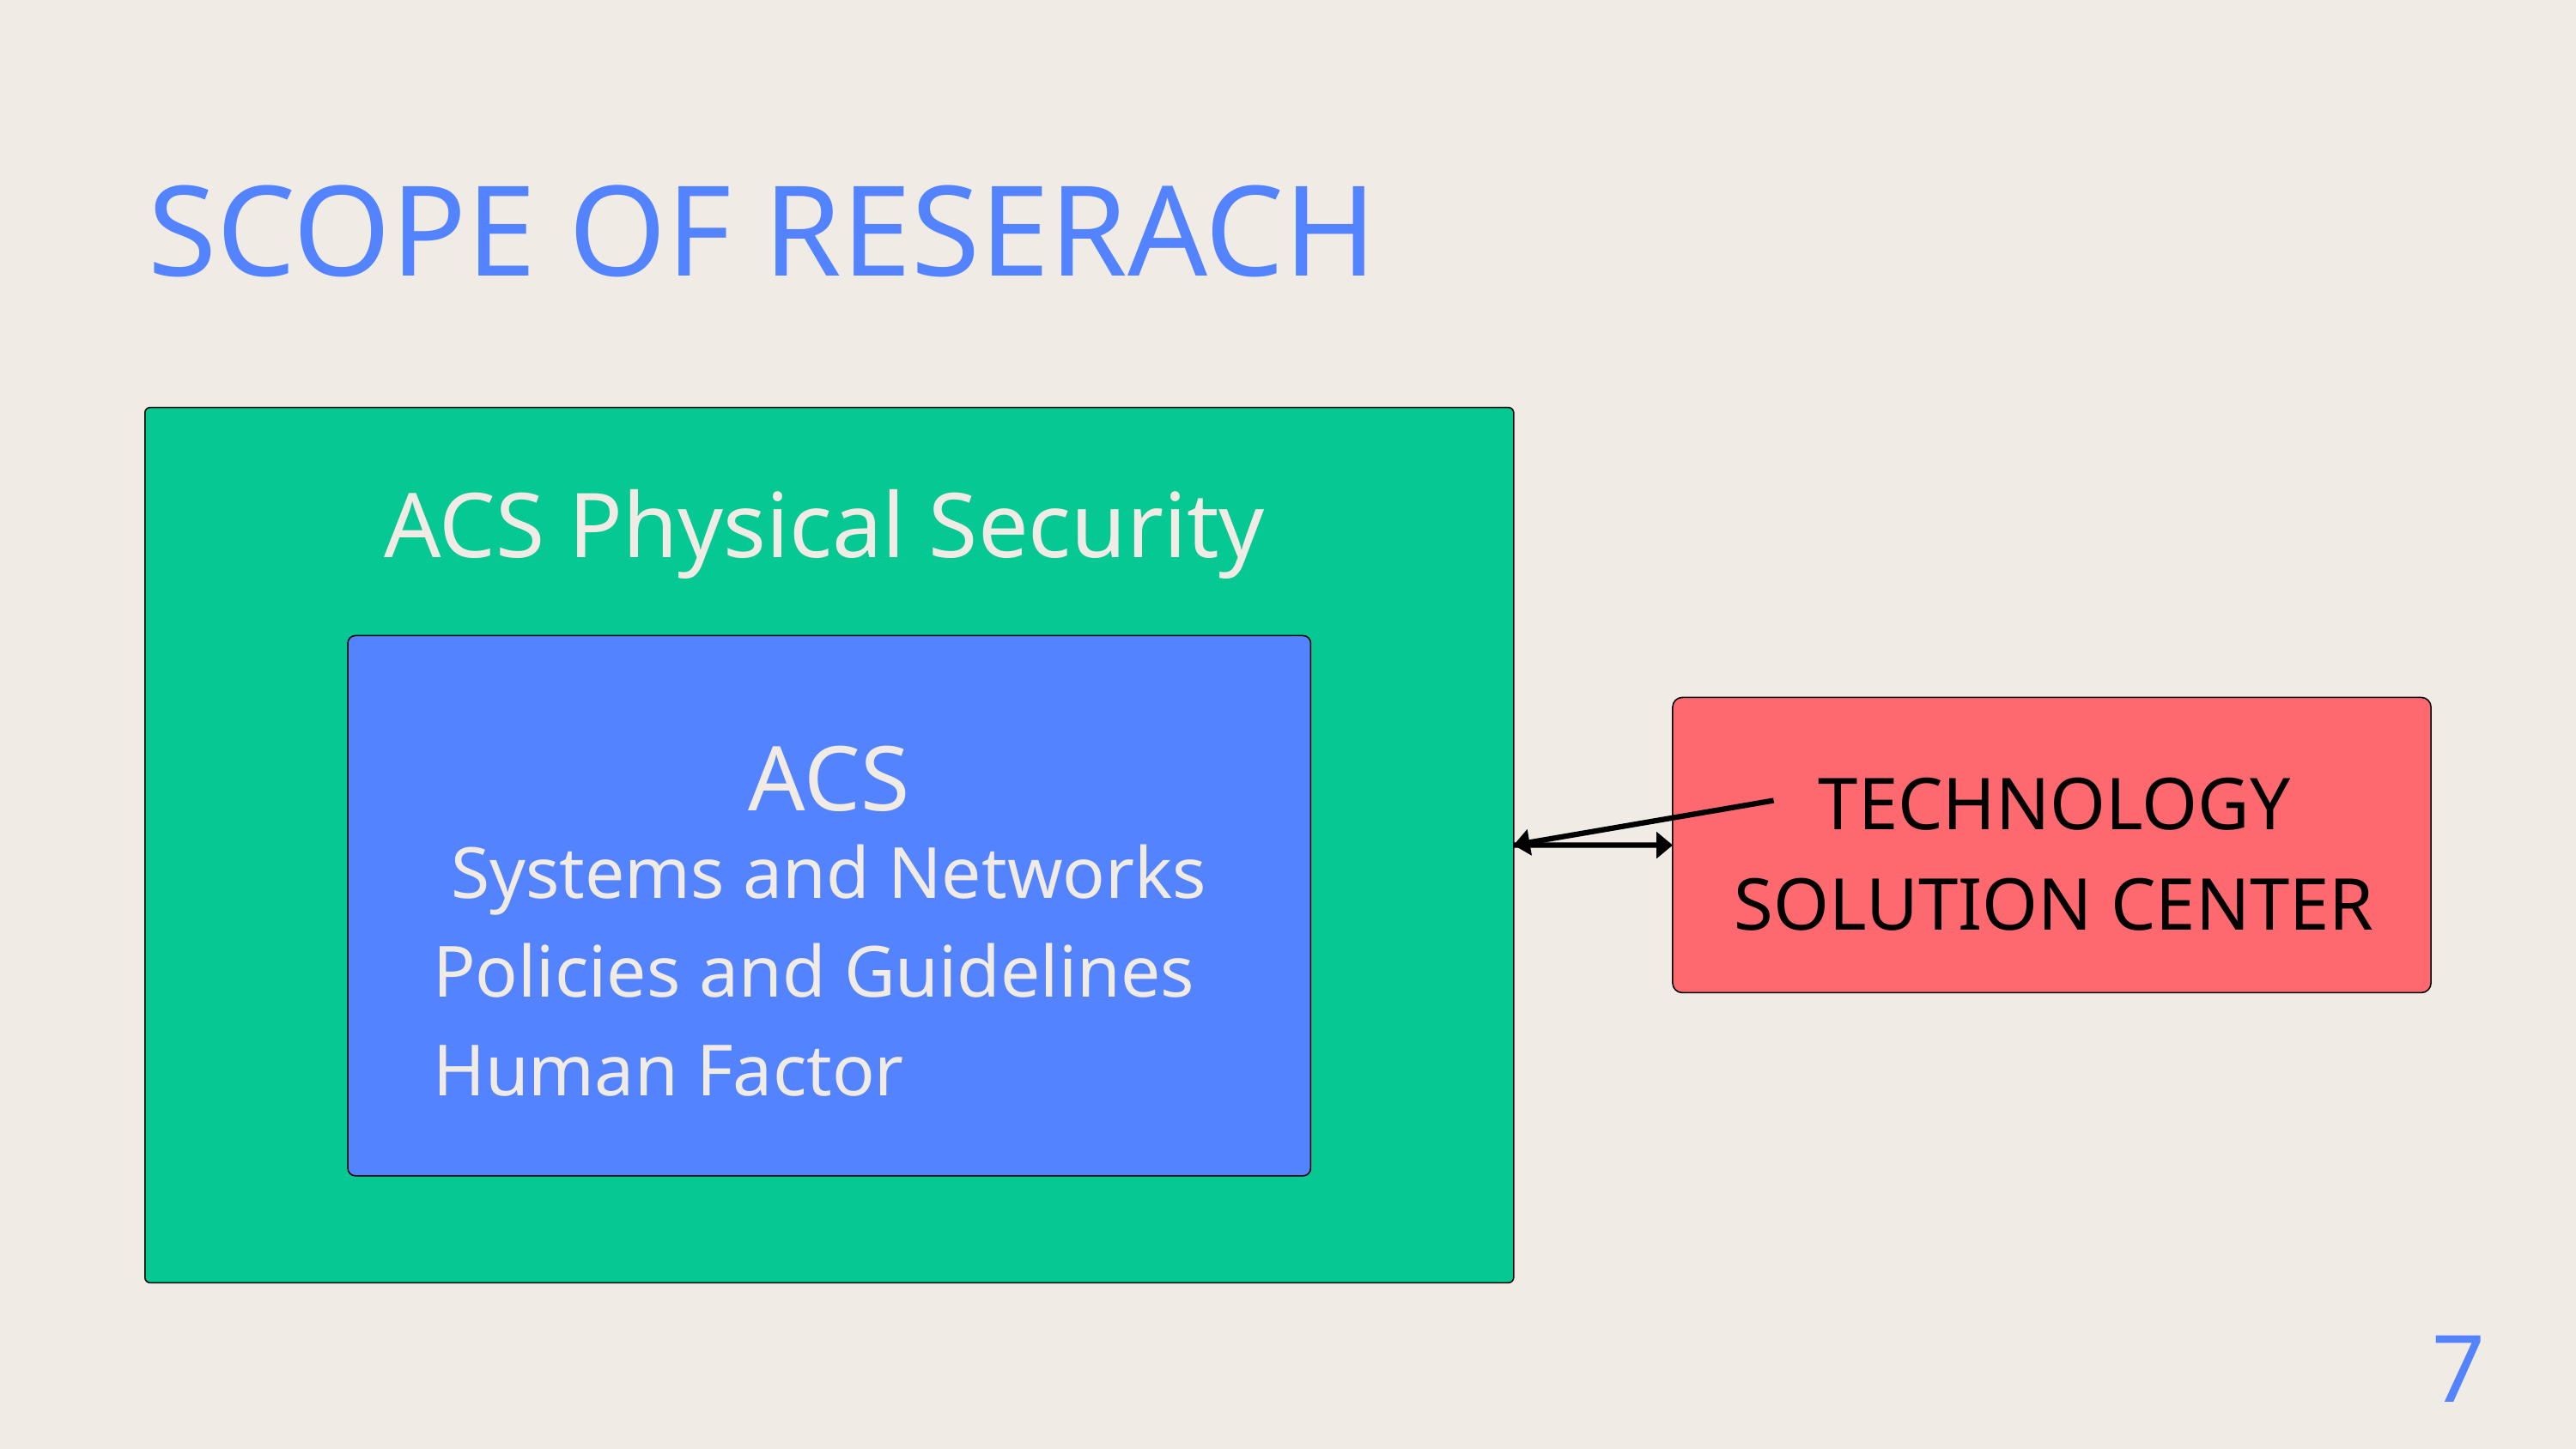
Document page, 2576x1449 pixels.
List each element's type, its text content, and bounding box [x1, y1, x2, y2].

text_box [1525, 836, 1668, 854]
text_box 7 [2432, 1290, 2480, 1421]
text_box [1672, 697, 2432, 993]
text_box SCOPE OF RESERACH [144, 125, 1381, 301]
text_box [1517, 818, 1668, 852]
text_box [144, 407, 1515, 1283]
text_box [347, 635, 1311, 1177]
